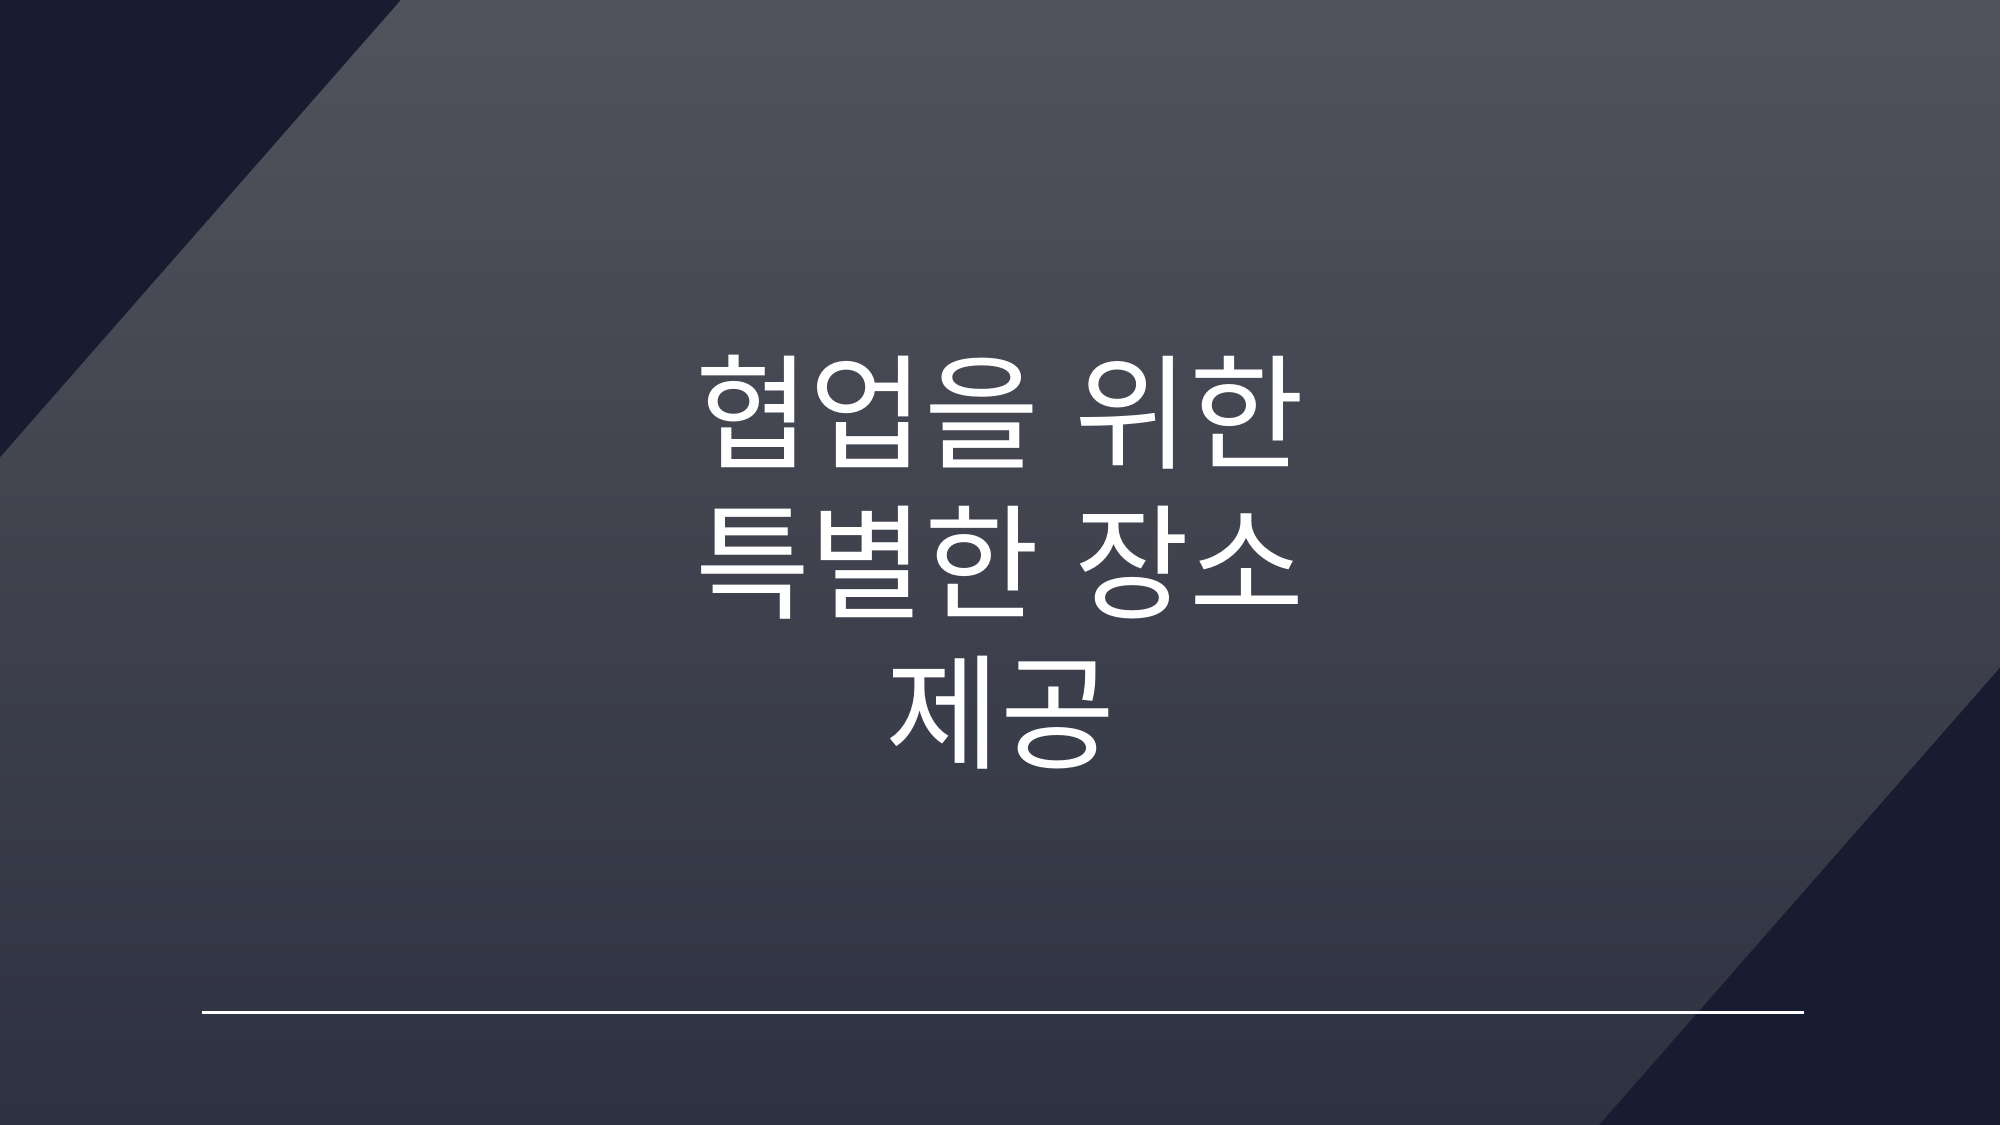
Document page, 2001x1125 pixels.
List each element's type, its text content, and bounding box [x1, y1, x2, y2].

text_box 협업을 위한 특별한 장소 제공 [583, 327, 1417, 793]
